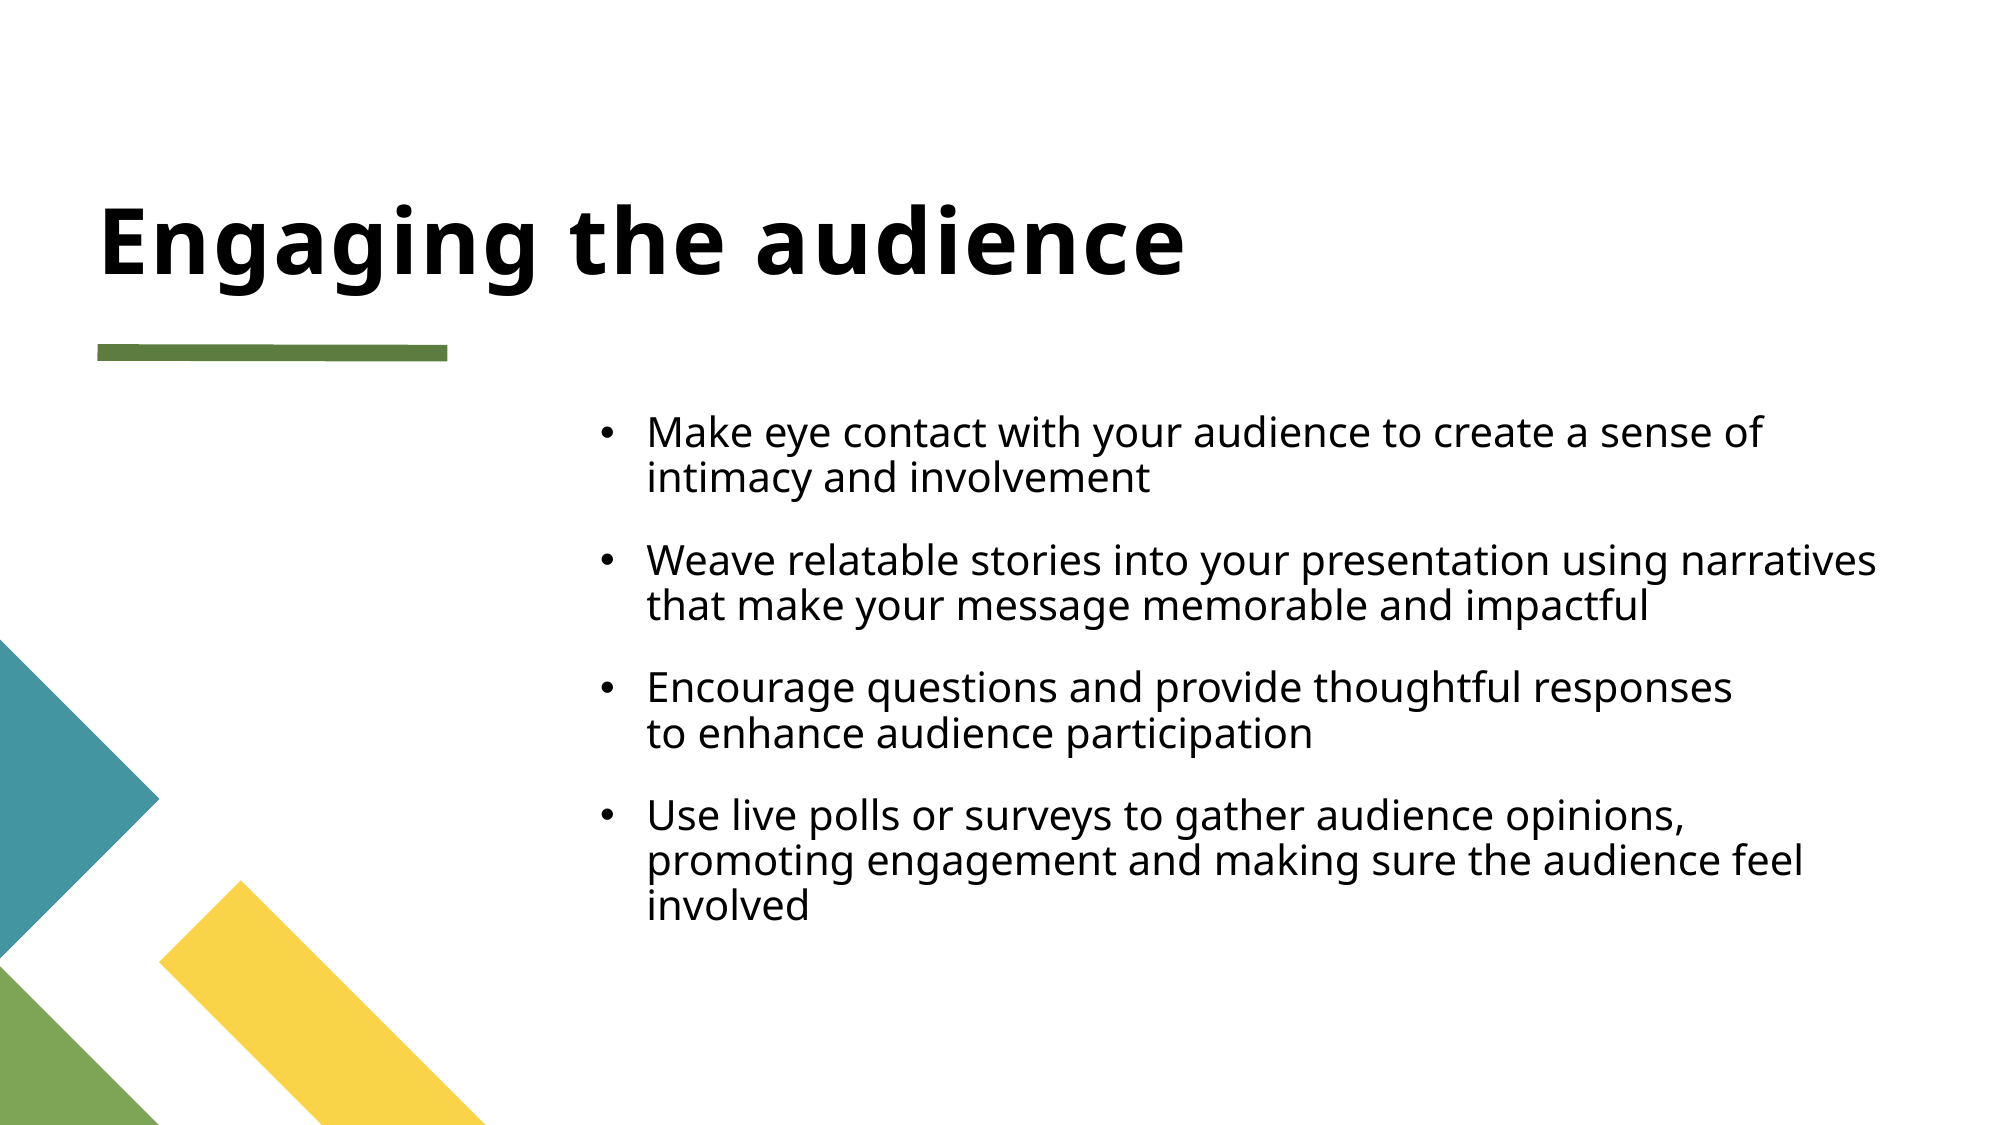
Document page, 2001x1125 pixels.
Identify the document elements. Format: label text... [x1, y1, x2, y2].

title Engaging the audience [97, 16, 1882, 293]
list Make eye contact with your audience to create a sense of intimacy and involvement Weave relatable stories into your presentation using narratives that make your message memorable and impactful Encourage questions and provide thoughtful responses to enhance audience participation Use live polls or surveys to gather audience opinions, promoting engagement and making sure the audience feel involved [600, 374, 1882, 982]
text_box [0, 639, 486, 1125]
